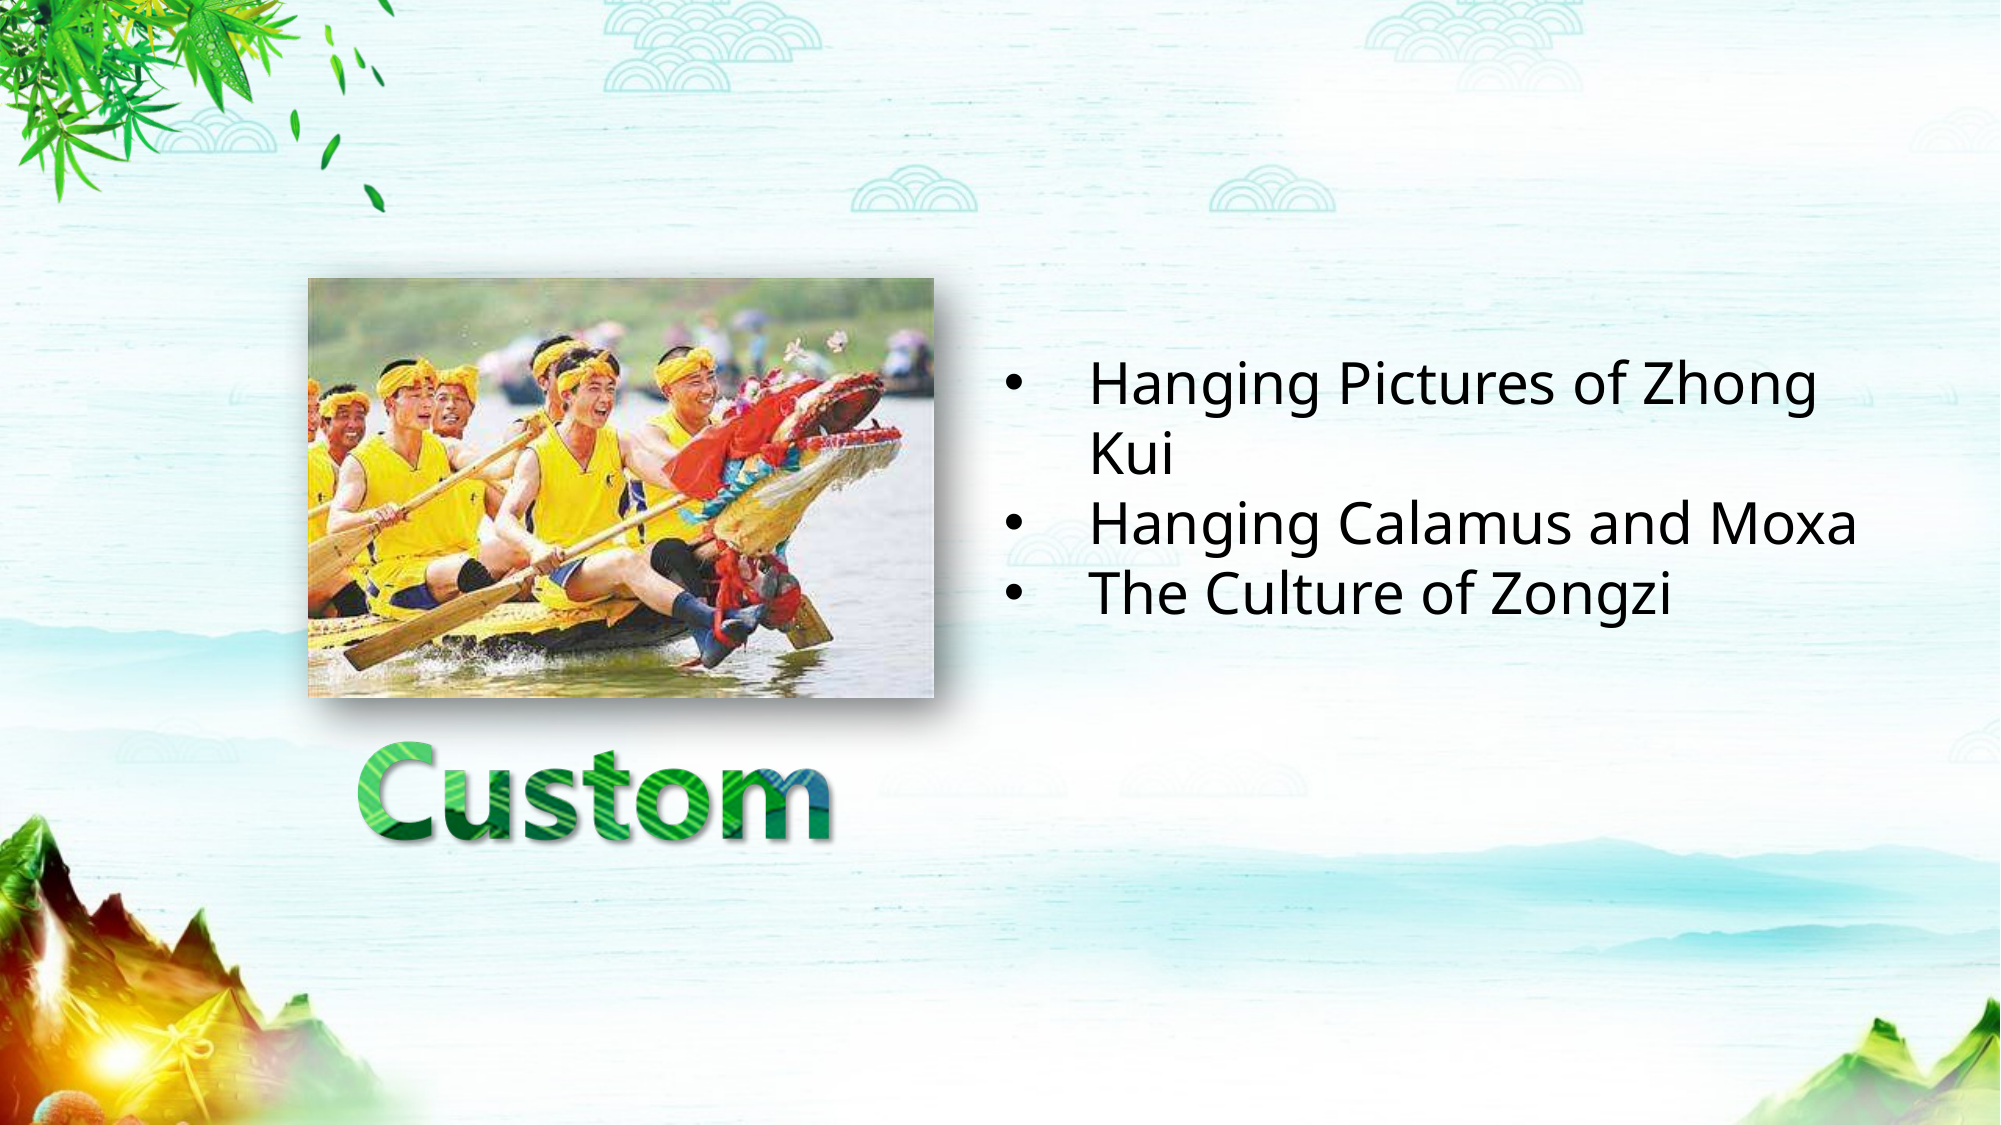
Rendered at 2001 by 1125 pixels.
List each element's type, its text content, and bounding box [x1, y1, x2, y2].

picture [0, 0, 2000, 1125]
text_box Hanging Pictures of Zhong Kui Hanging Calamus and Moxa The Culture of Zongzi [989, 338, 1893, 634]
